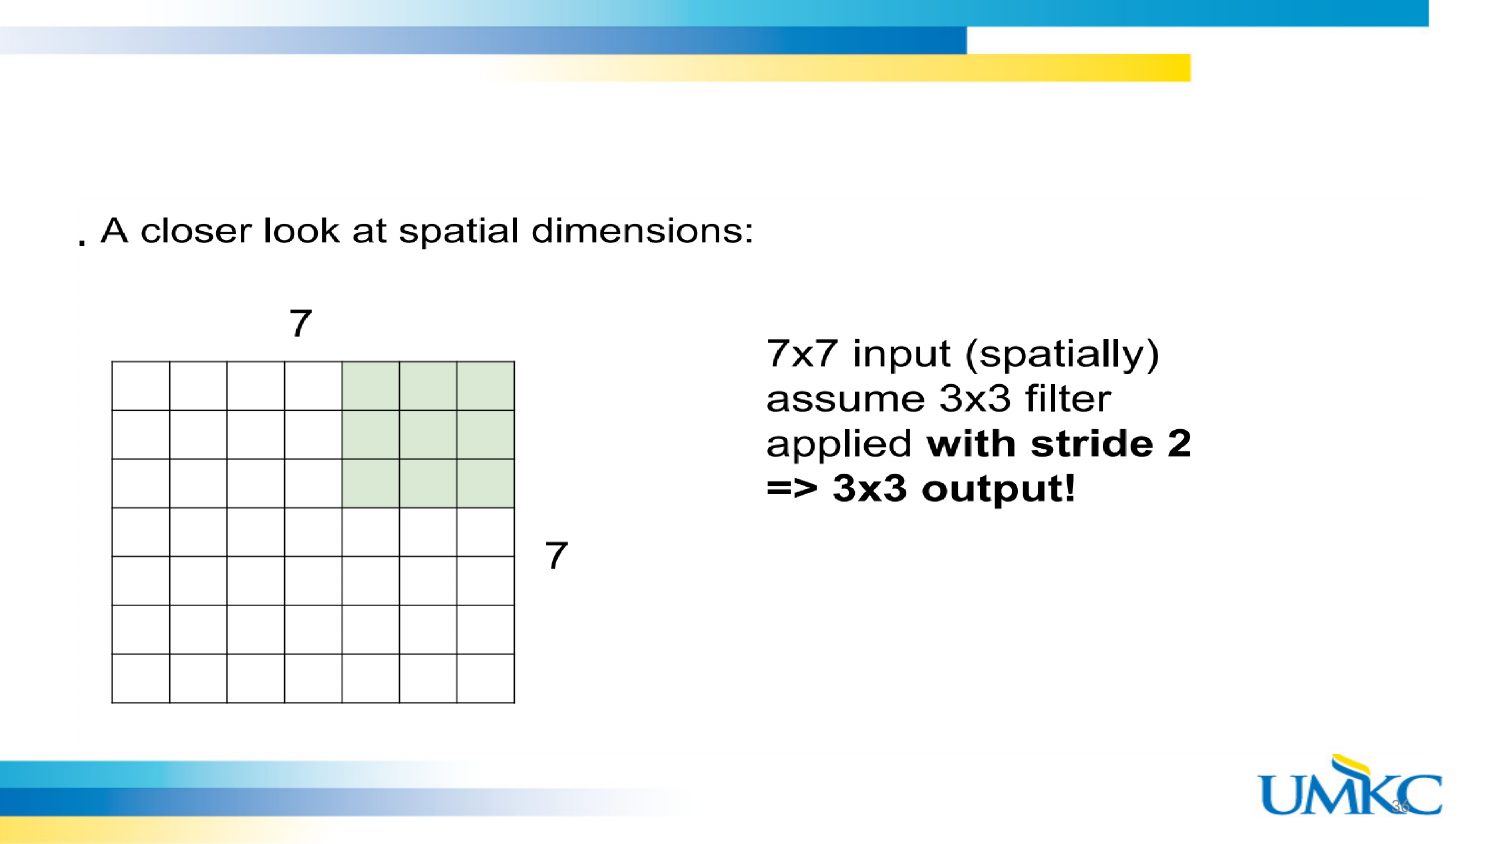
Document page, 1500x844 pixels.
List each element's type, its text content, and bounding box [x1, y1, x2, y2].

slide_number 36 [1074, 782, 1425, 827]
picture [0, 0, 1500, 844]
list . [75, 196, 1425, 754]
